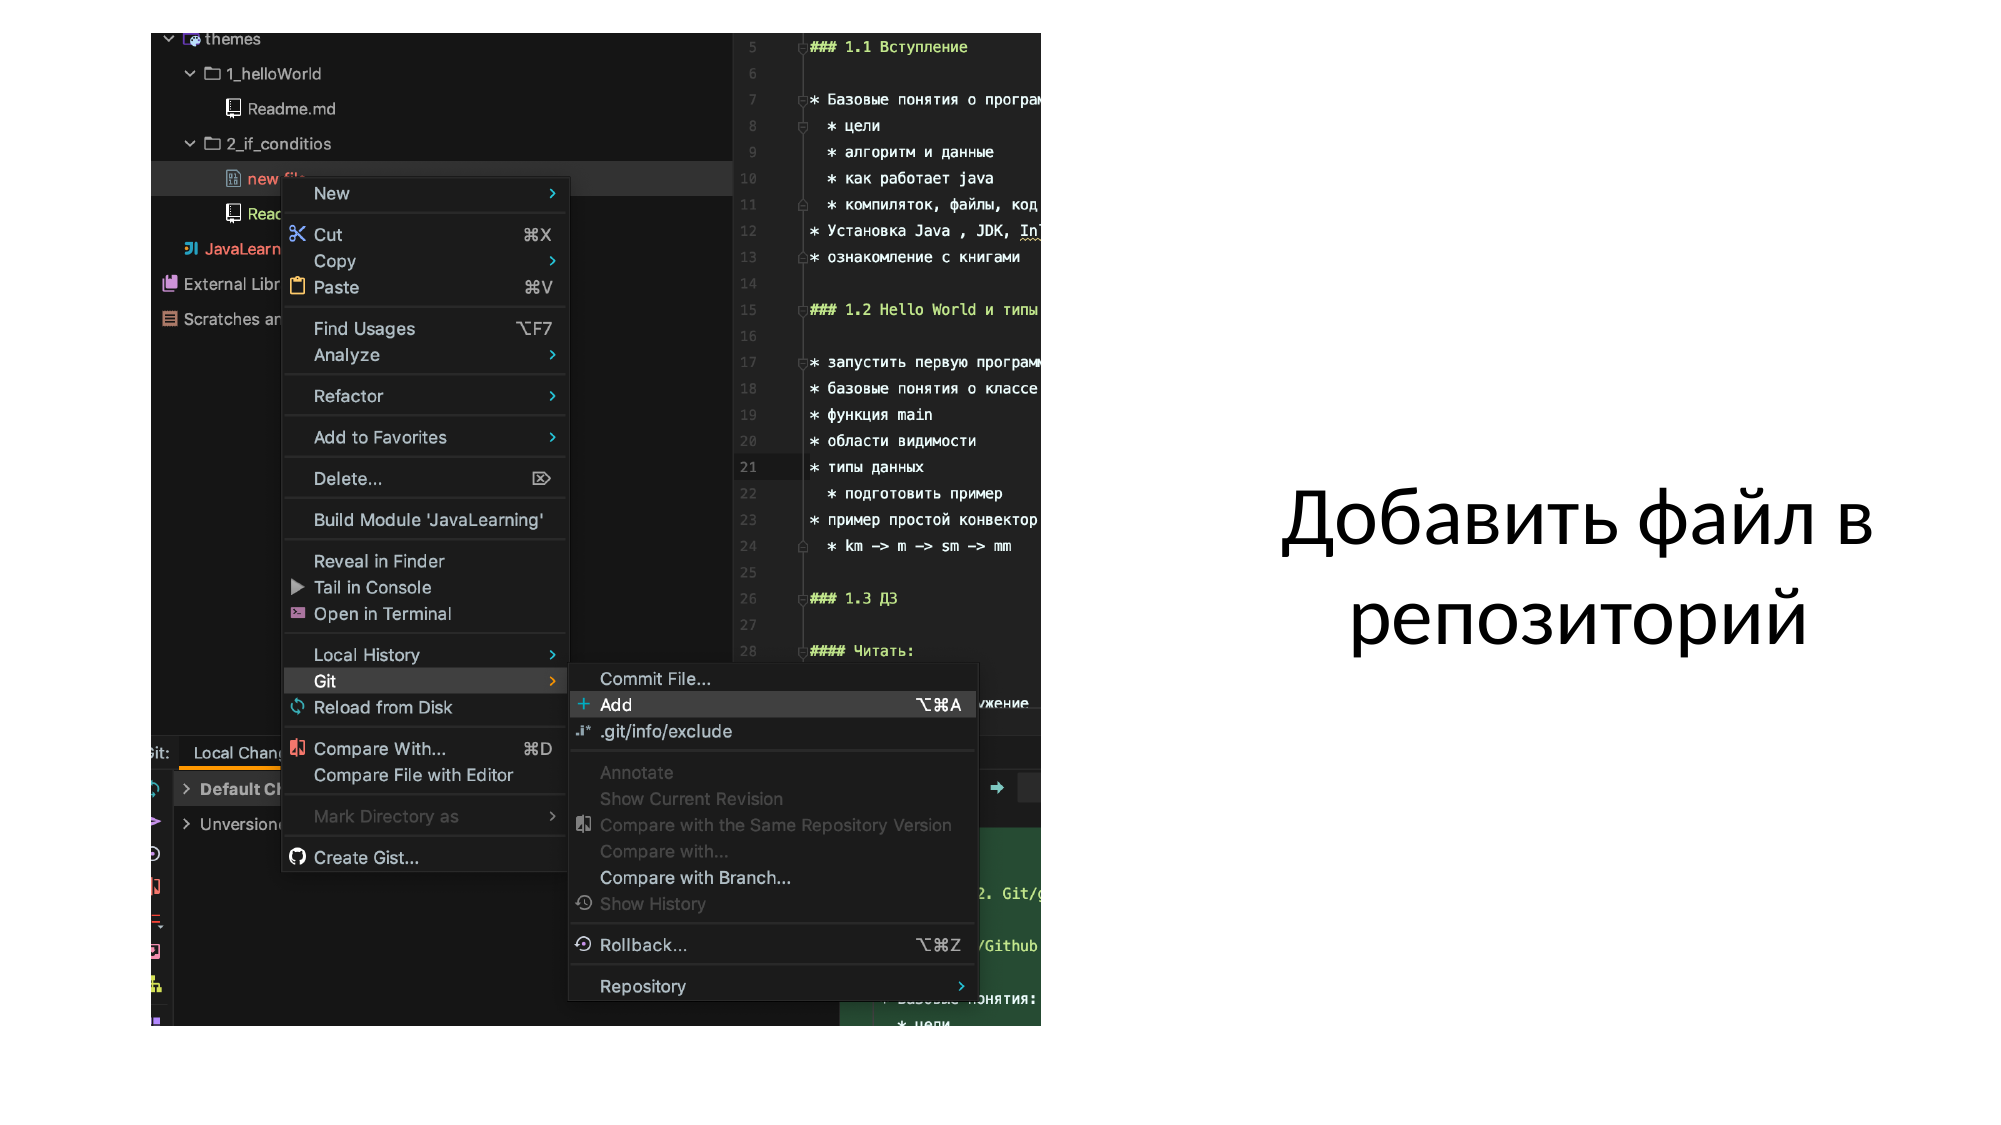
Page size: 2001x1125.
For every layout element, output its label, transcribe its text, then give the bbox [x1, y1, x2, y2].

text_box Добавить файл в репозиторий [1262, 453, 1896, 669]
picture [150, 33, 1041, 1026]
